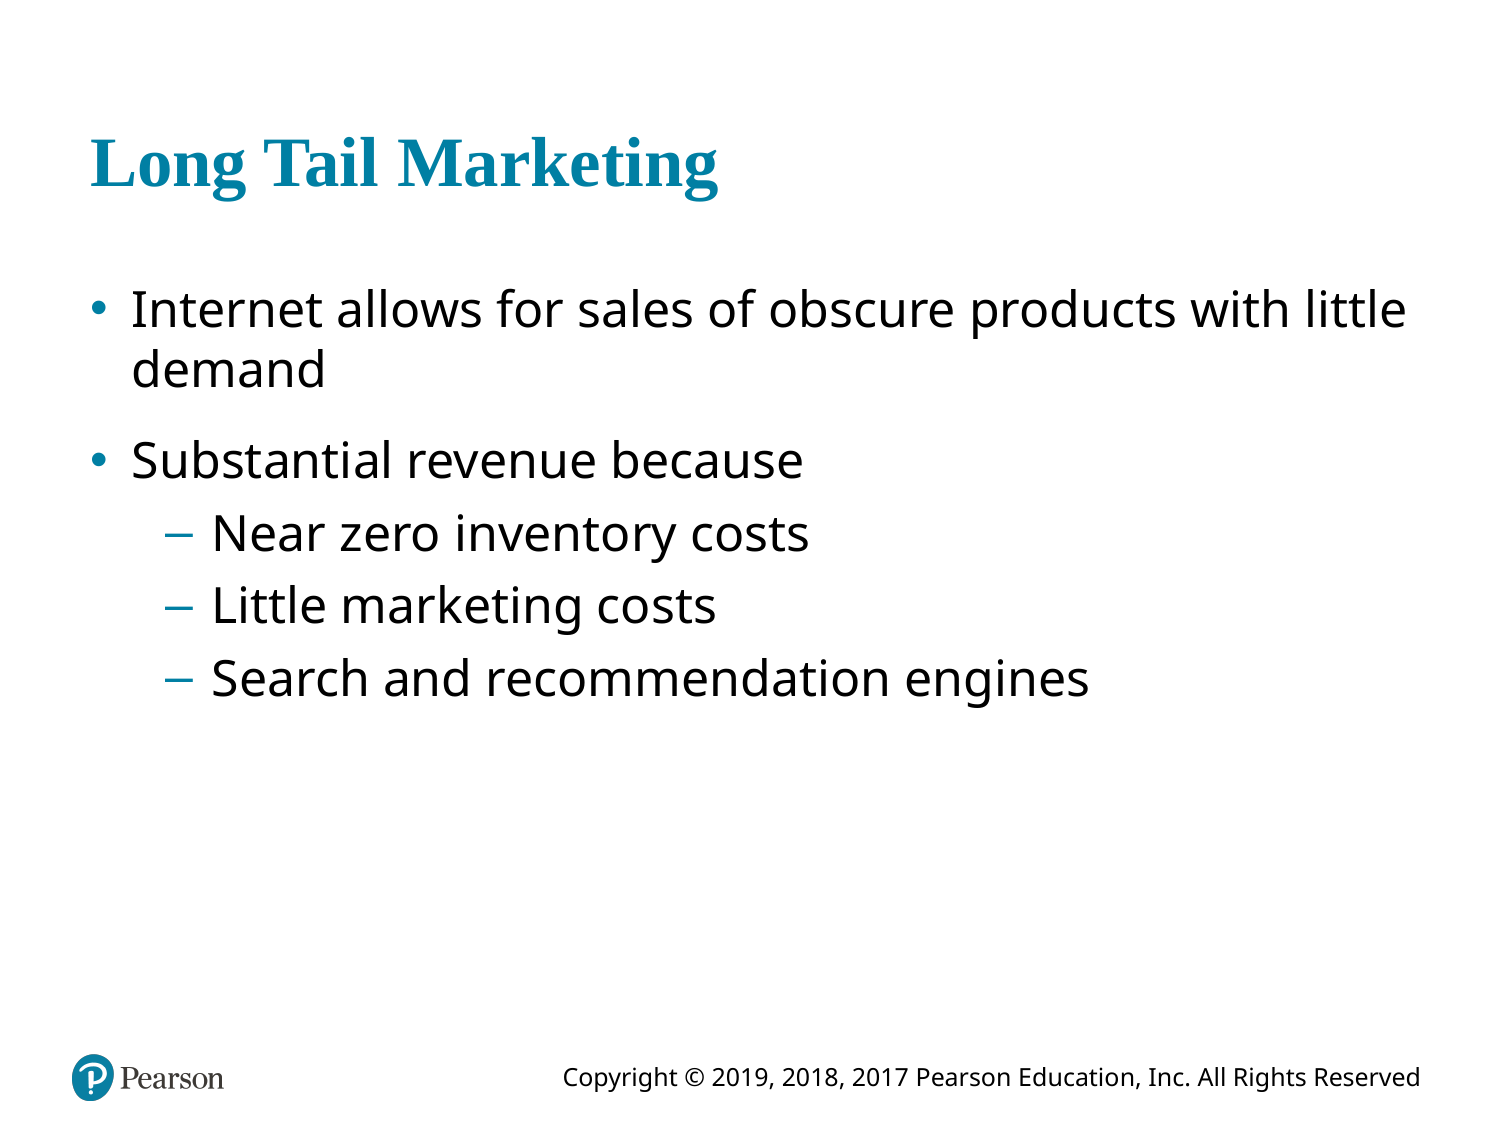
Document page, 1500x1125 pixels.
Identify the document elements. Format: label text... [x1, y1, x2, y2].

picture [98, 1054, 224, 1101]
picture [72, 1087, 83, 1101]
picture [80, 1063, 106, 1088]
title Long Tail Marketing [75, 35, 1425, 216]
list Internet allows for sales of obscure products with little demand Substantial revenue because Near zero inventory costs Little marketing costs Search and recommendation engines [75, 262, 1425, 726]
picture [72, 1054, 88, 1070]
